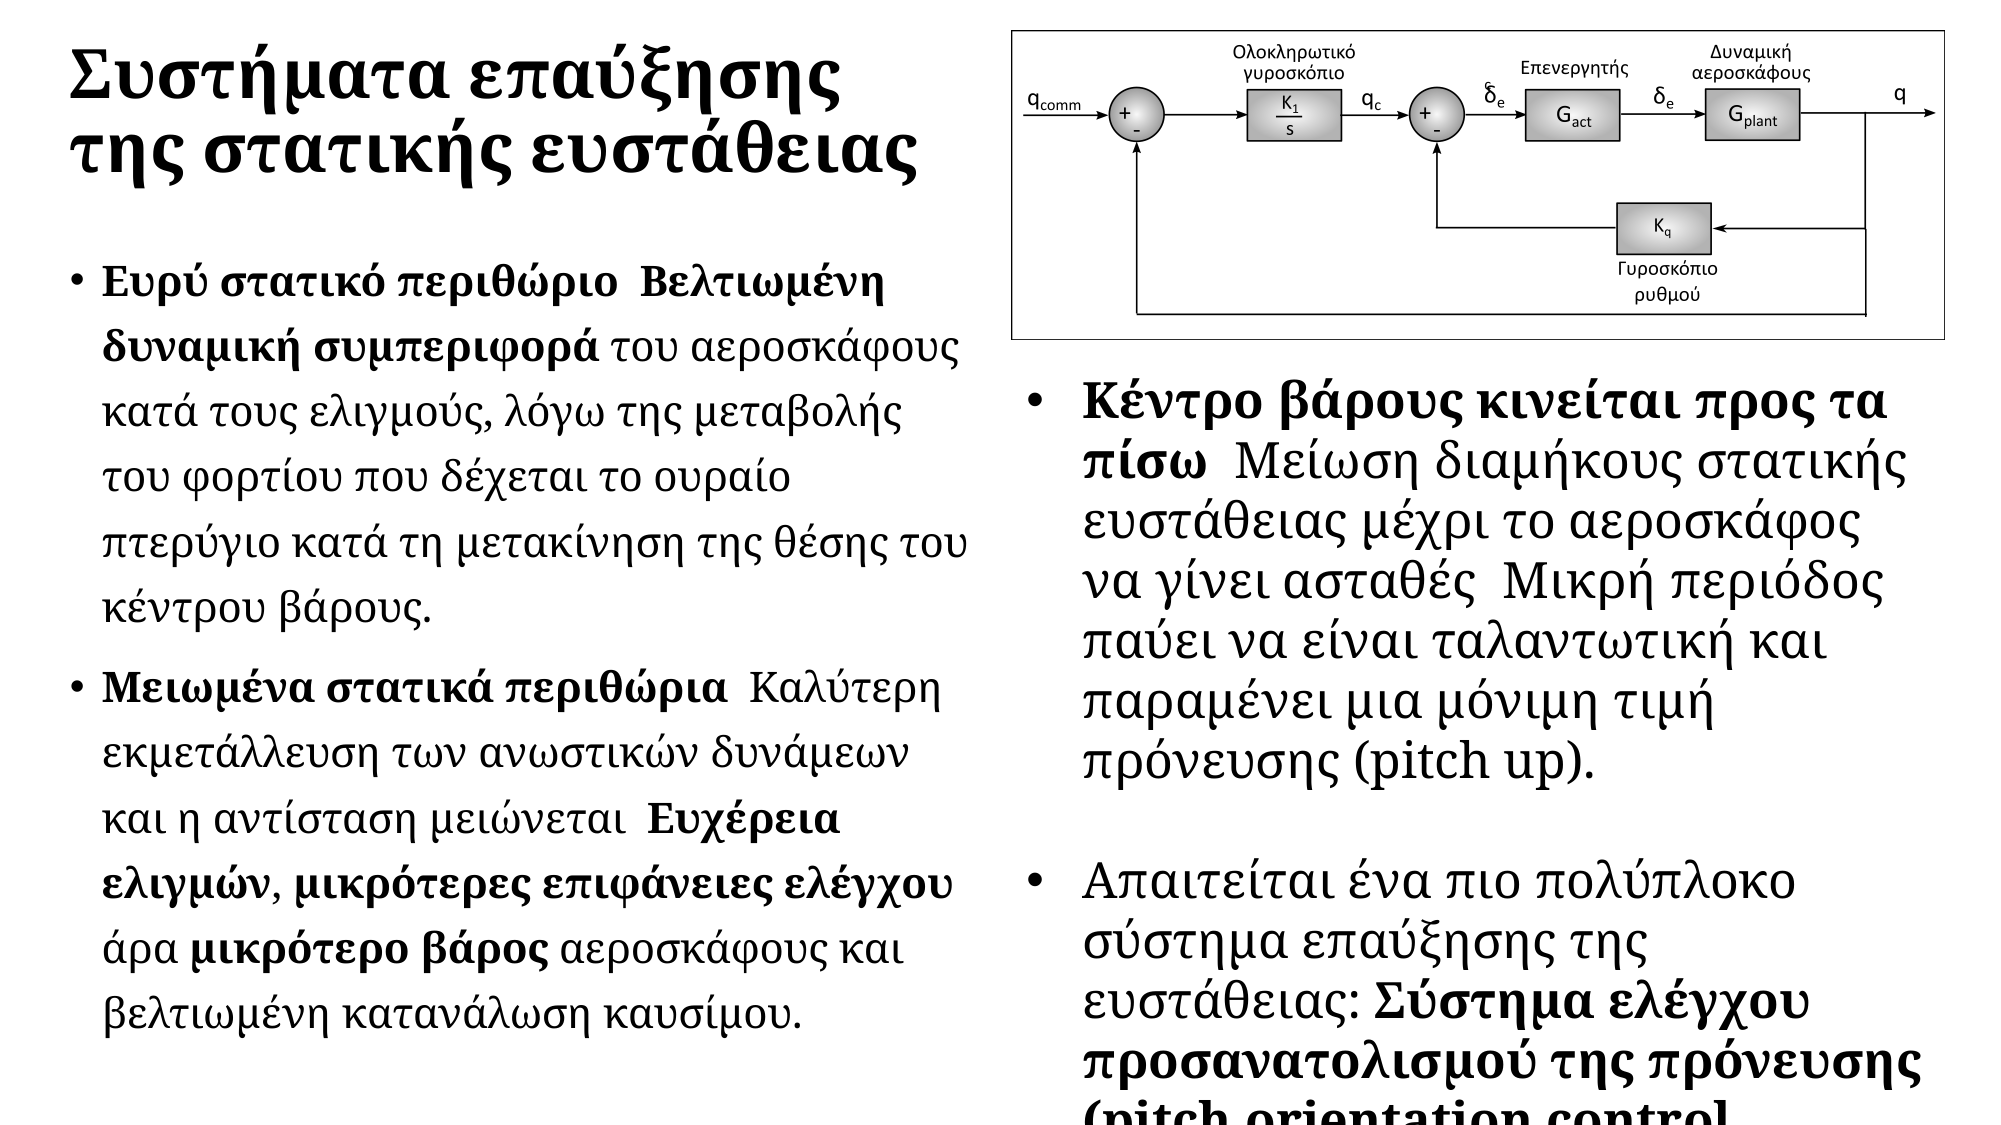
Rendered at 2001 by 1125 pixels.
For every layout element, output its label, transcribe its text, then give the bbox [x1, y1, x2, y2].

title Συστήματα επαύξησης της στατικής ευστάθειας [54, 31, 989, 197]
picture [1011, 30, 1945, 341]
